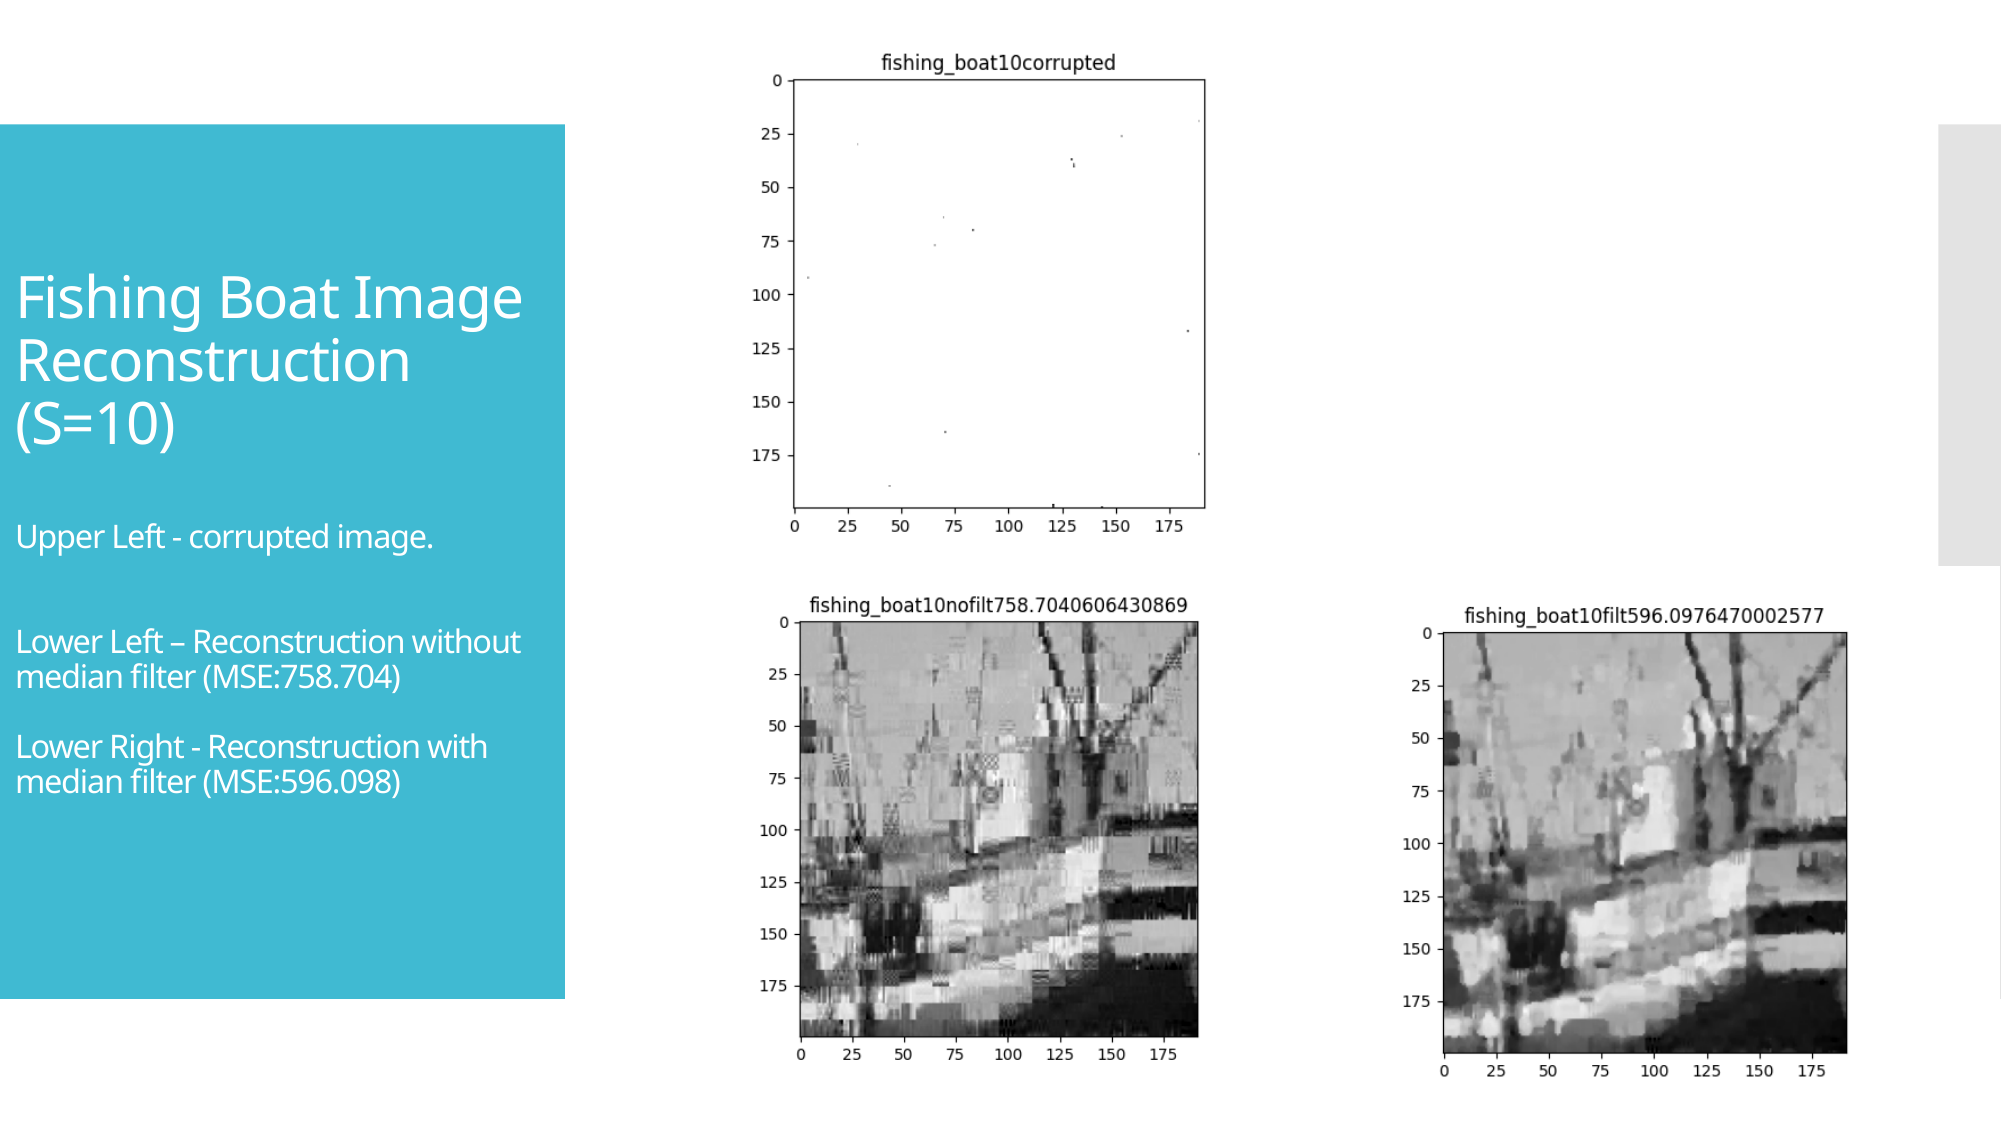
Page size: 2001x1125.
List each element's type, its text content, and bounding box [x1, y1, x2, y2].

title Fishing Boat Image Reconstruction (S=10) Upper Left - corrupted image. Lower Left – Reconstruction without median filter (MSE:758.704) Lower Right - Reconstruction with median filter (MSE:596.098) [0, 259, 590, 961]
picture [618, 12, 2000, 1113]
